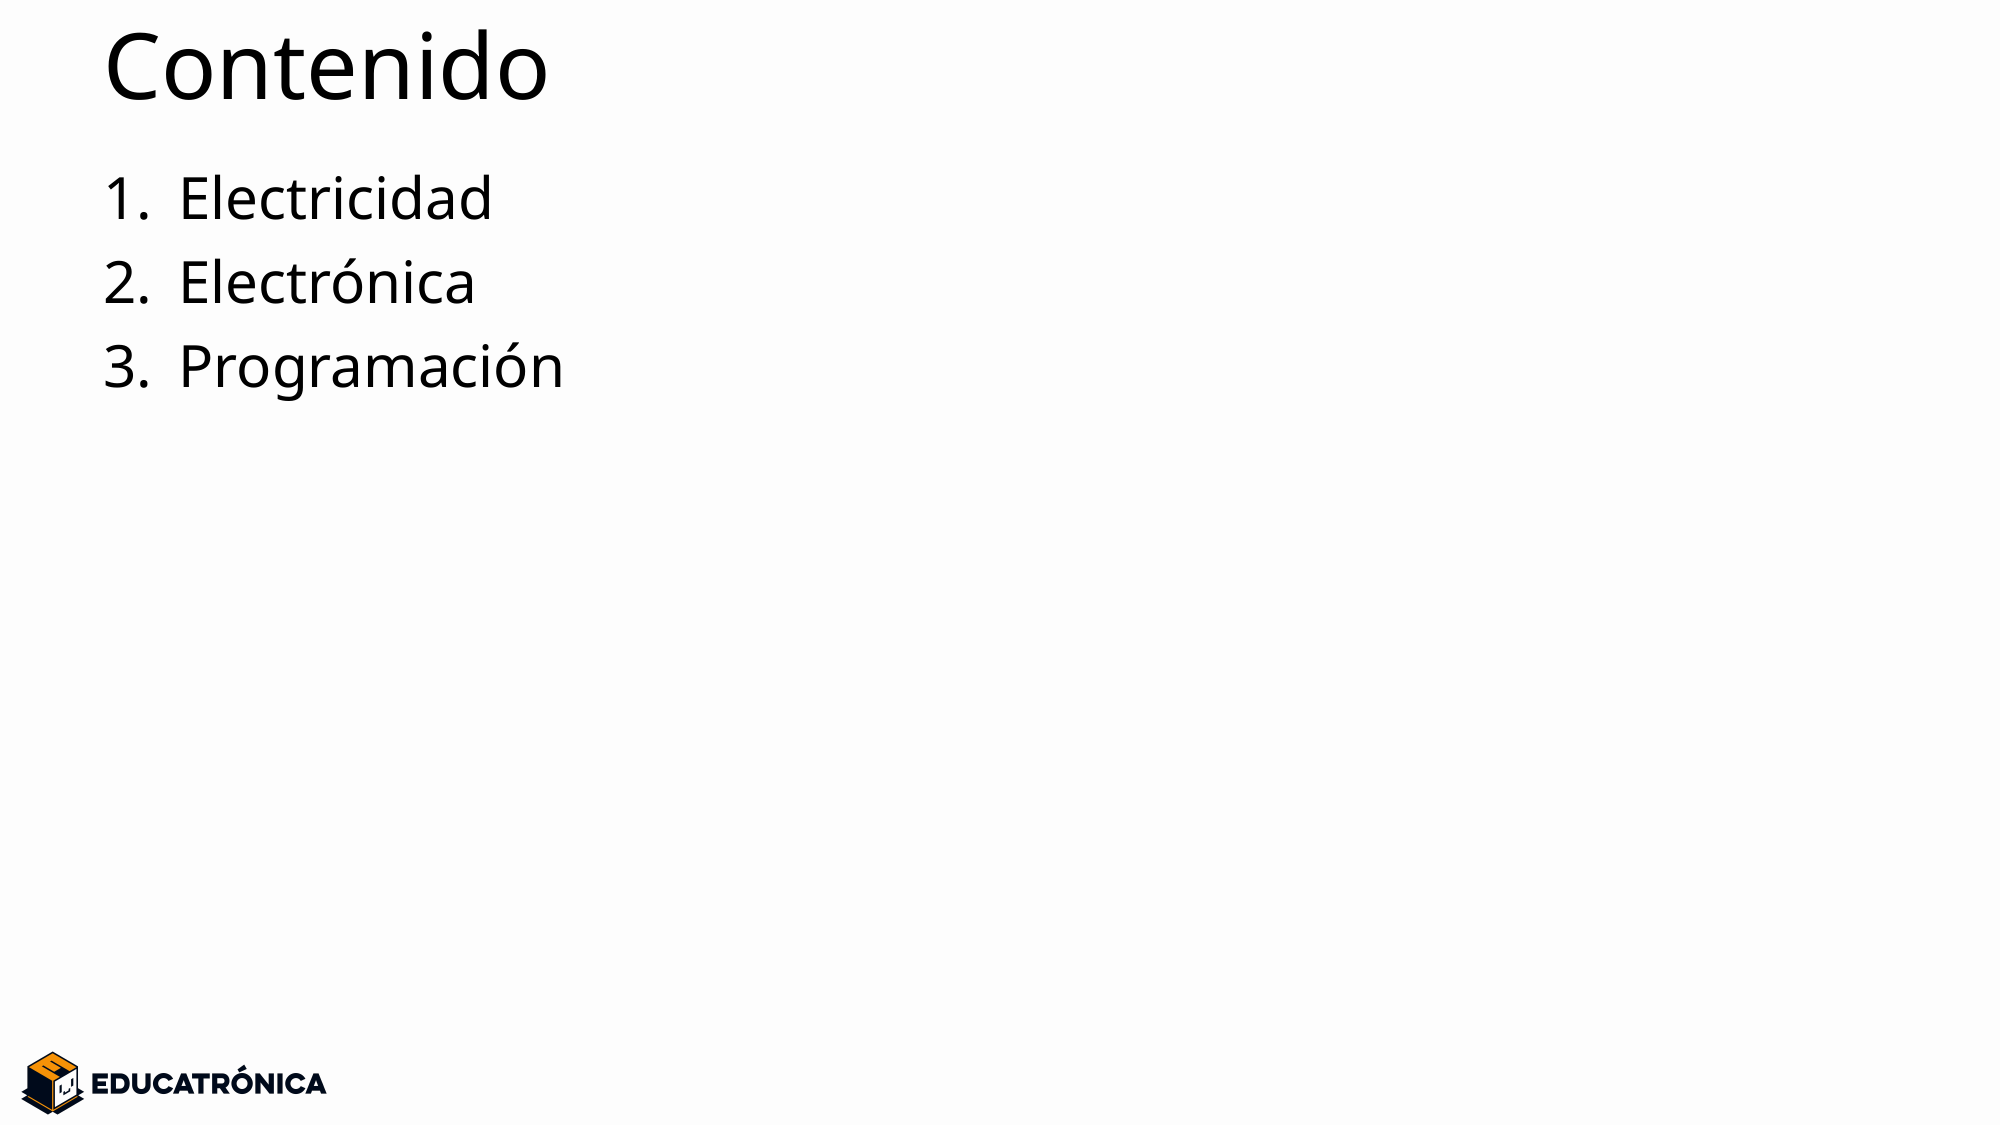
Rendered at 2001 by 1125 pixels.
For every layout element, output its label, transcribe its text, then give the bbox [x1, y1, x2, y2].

list Electricidad Electrónica Programación [88, 162, 1912, 1037]
title Contenido [88, 7, 1912, 133]
picture [19, 1048, 330, 1118]
